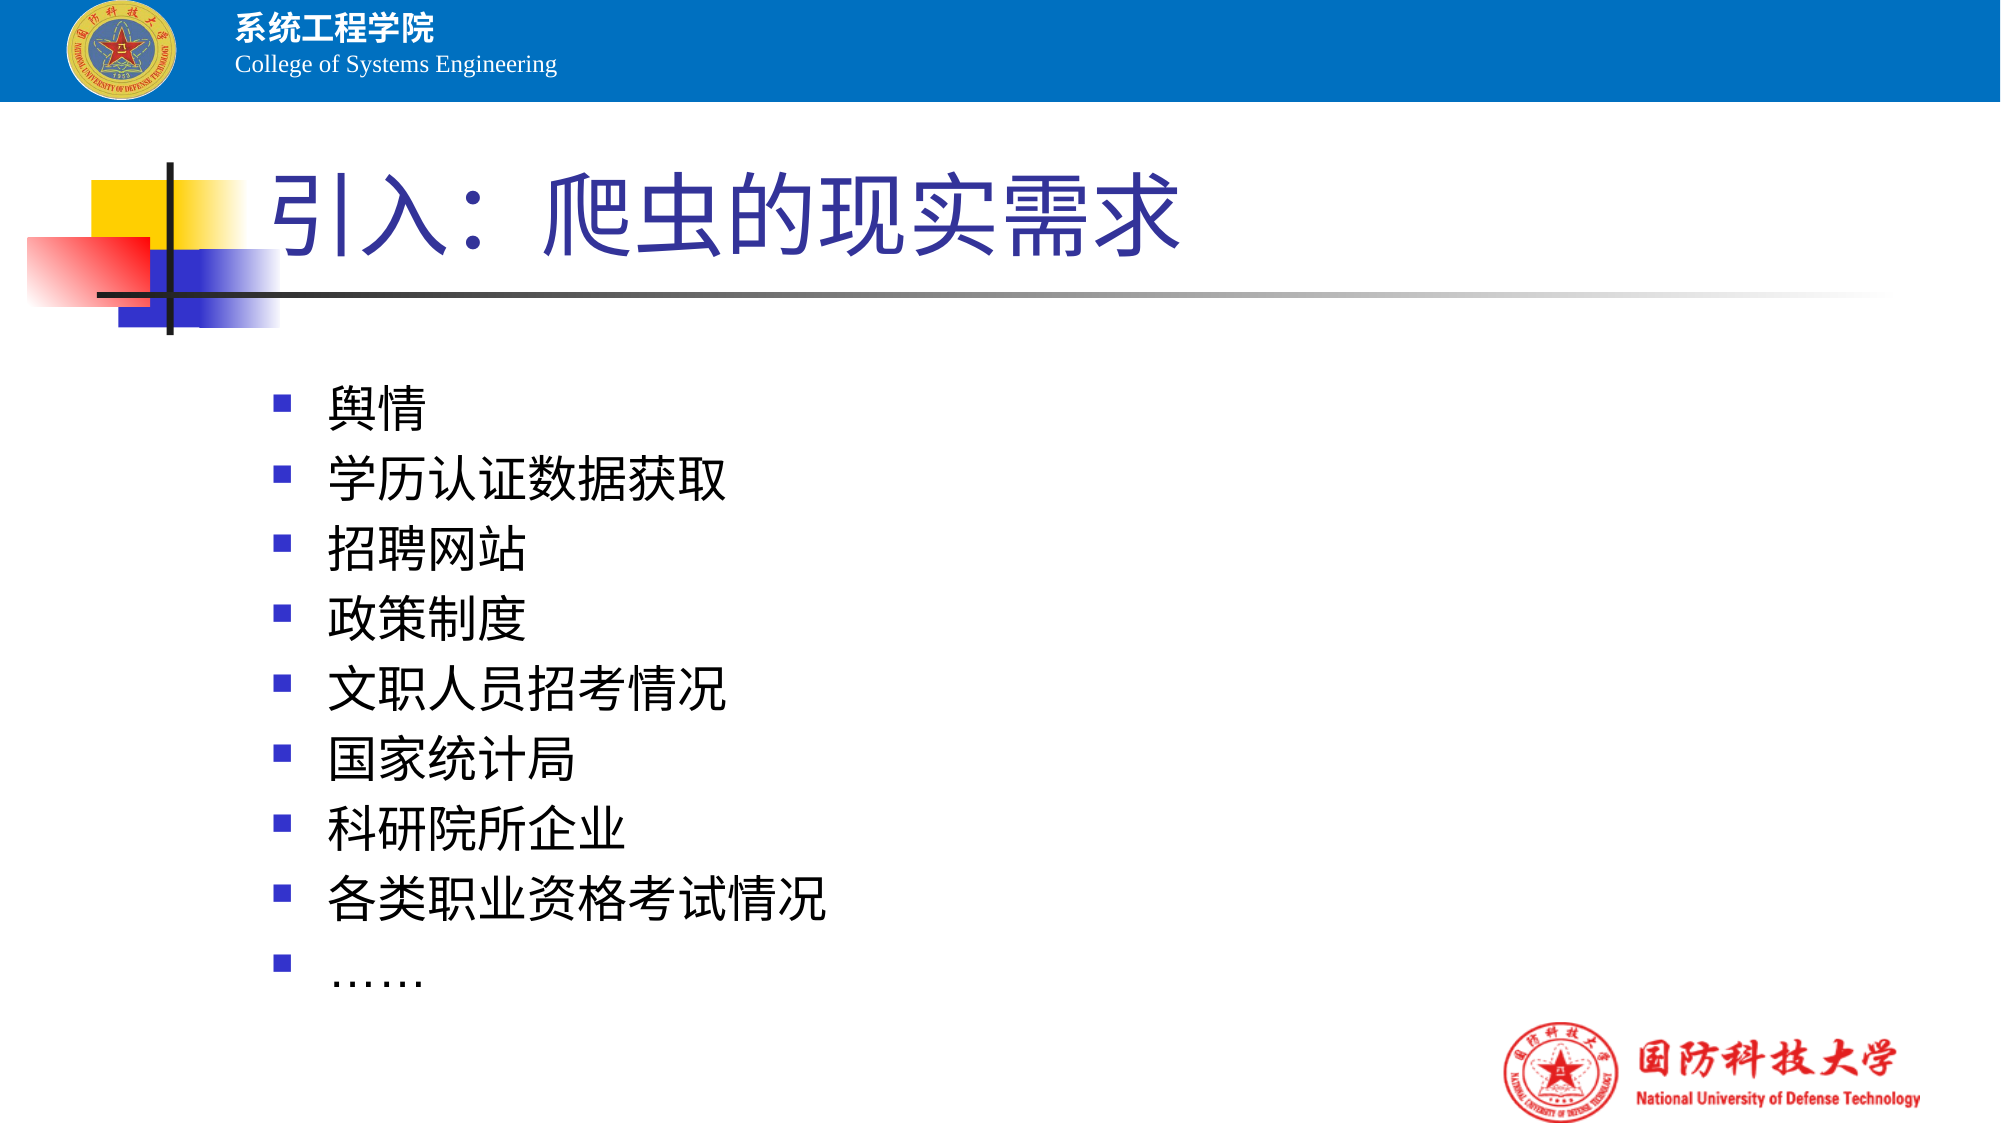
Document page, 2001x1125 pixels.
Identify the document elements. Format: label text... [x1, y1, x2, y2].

title 引入：爬虫的现实需求 [251, 35, 1957, 275]
picture [66, 0, 177, 100]
picture [1502, 1046, 1920, 1123]
list 舆情 学历认证数据获取 招聘网站 政策制度 文职人员招考情况 国家统计局 科研院所企业 各类职业资格考试情况 …… [256, 370, 1957, 1046]
